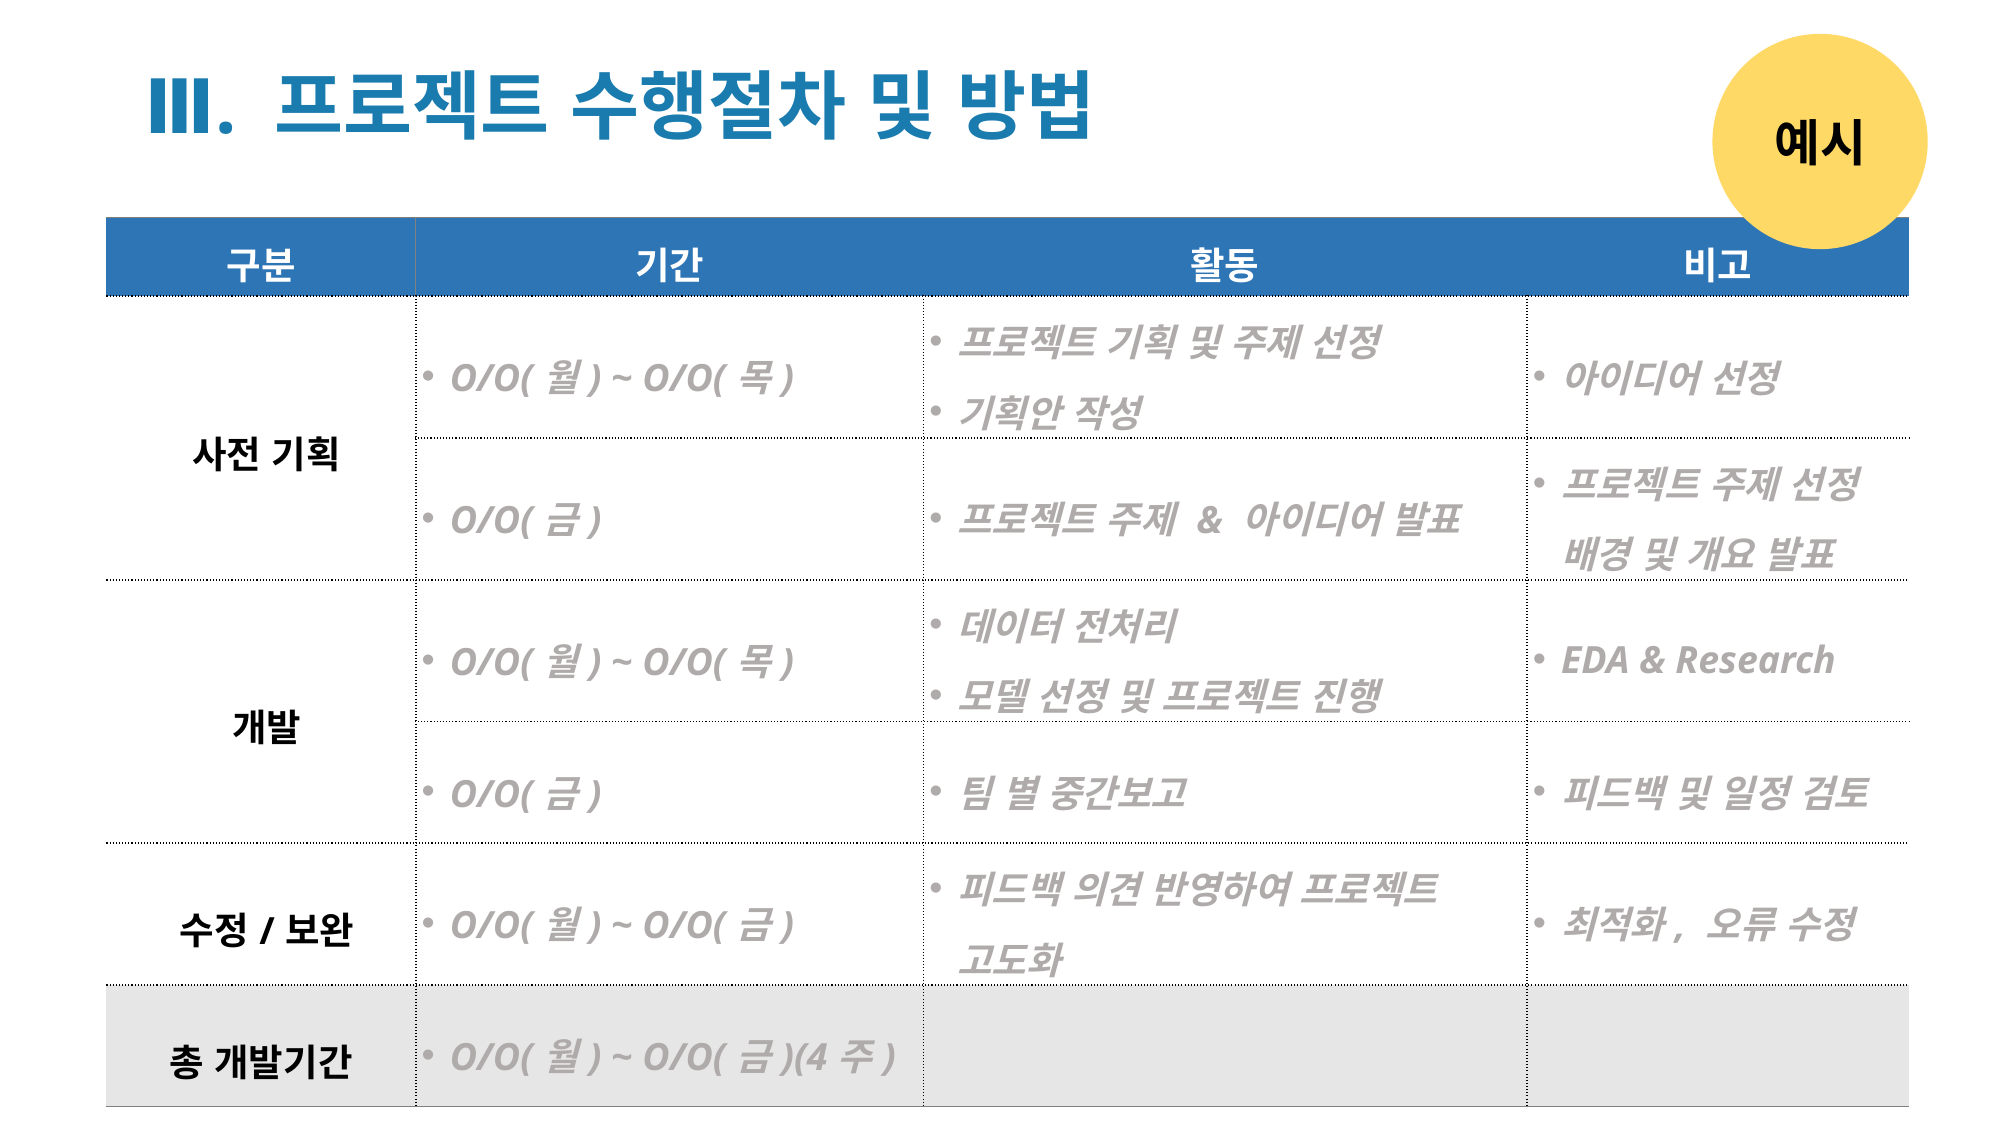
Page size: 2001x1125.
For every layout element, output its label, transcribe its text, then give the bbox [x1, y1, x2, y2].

table_cell O/O(금) [416, 722, 924, 843]
table_cell O/O(월) ~ O/O(목) [416, 296, 924, 438]
slide_number 26 [1412, 1042, 1863, 1103]
table_cell O/O(월) ~ O/O(금) [416, 843, 924, 985]
table_cell 팀 별 중간보고 [924, 722, 1527, 843]
table_cell [924, 985, 1527, 1106]
table_header 비고 [1527, 218, 1909, 296]
table_cell 데이터 전처리 모델 선정 및 프로젝트 진행 [924, 580, 1527, 722]
table_cell EDA & Research [1527, 580, 1909, 722]
table_cell [1527, 985, 1909, 1106]
table_cell 최적화, 오류 수정 [1527, 843, 1909, 985]
text_box 예시 [1711, 32, 1929, 251]
text_box Ⅲ. 프로젝트 수행절차 및 방법 [129, 50, 1246, 156]
table_cell 프로젝트 기획 및 주제 선정 기획안 작성 [924, 296, 1527, 438]
table_cell 프로젝트 주제 & 아이디어 발표 [924, 438, 1527, 580]
table_cell 피드백 의견 반영하여 프로젝트 고도화 [924, 843, 1527, 985]
table_header 활동 [924, 218, 1527, 296]
table_header 기간 [416, 218, 924, 296]
table_cell 피드백 및 일정 검토 [1527, 722, 1909, 843]
table_cell 사전 기획 [106, 296, 416, 580]
table_cell 아이디어 선정 [1527, 296, 1909, 438]
table_header 구분 [106, 218, 415, 296]
table_cell 수정/보완 [106, 843, 416, 985]
table_cell 개발 [106, 580, 416, 843]
table_cell O/O(월) ~ O/O(금)(4주) [416, 985, 924, 1106]
table_cell 총 개발기간 [106, 985, 416, 1106]
table_cell 프로젝트 주제 선정 배경 및 개요 발표 [1527, 438, 1909, 580]
table_cell O/O(월) ~ O/O(목) [416, 580, 924, 722]
table_cell O/O(금) [416, 438, 924, 580]
